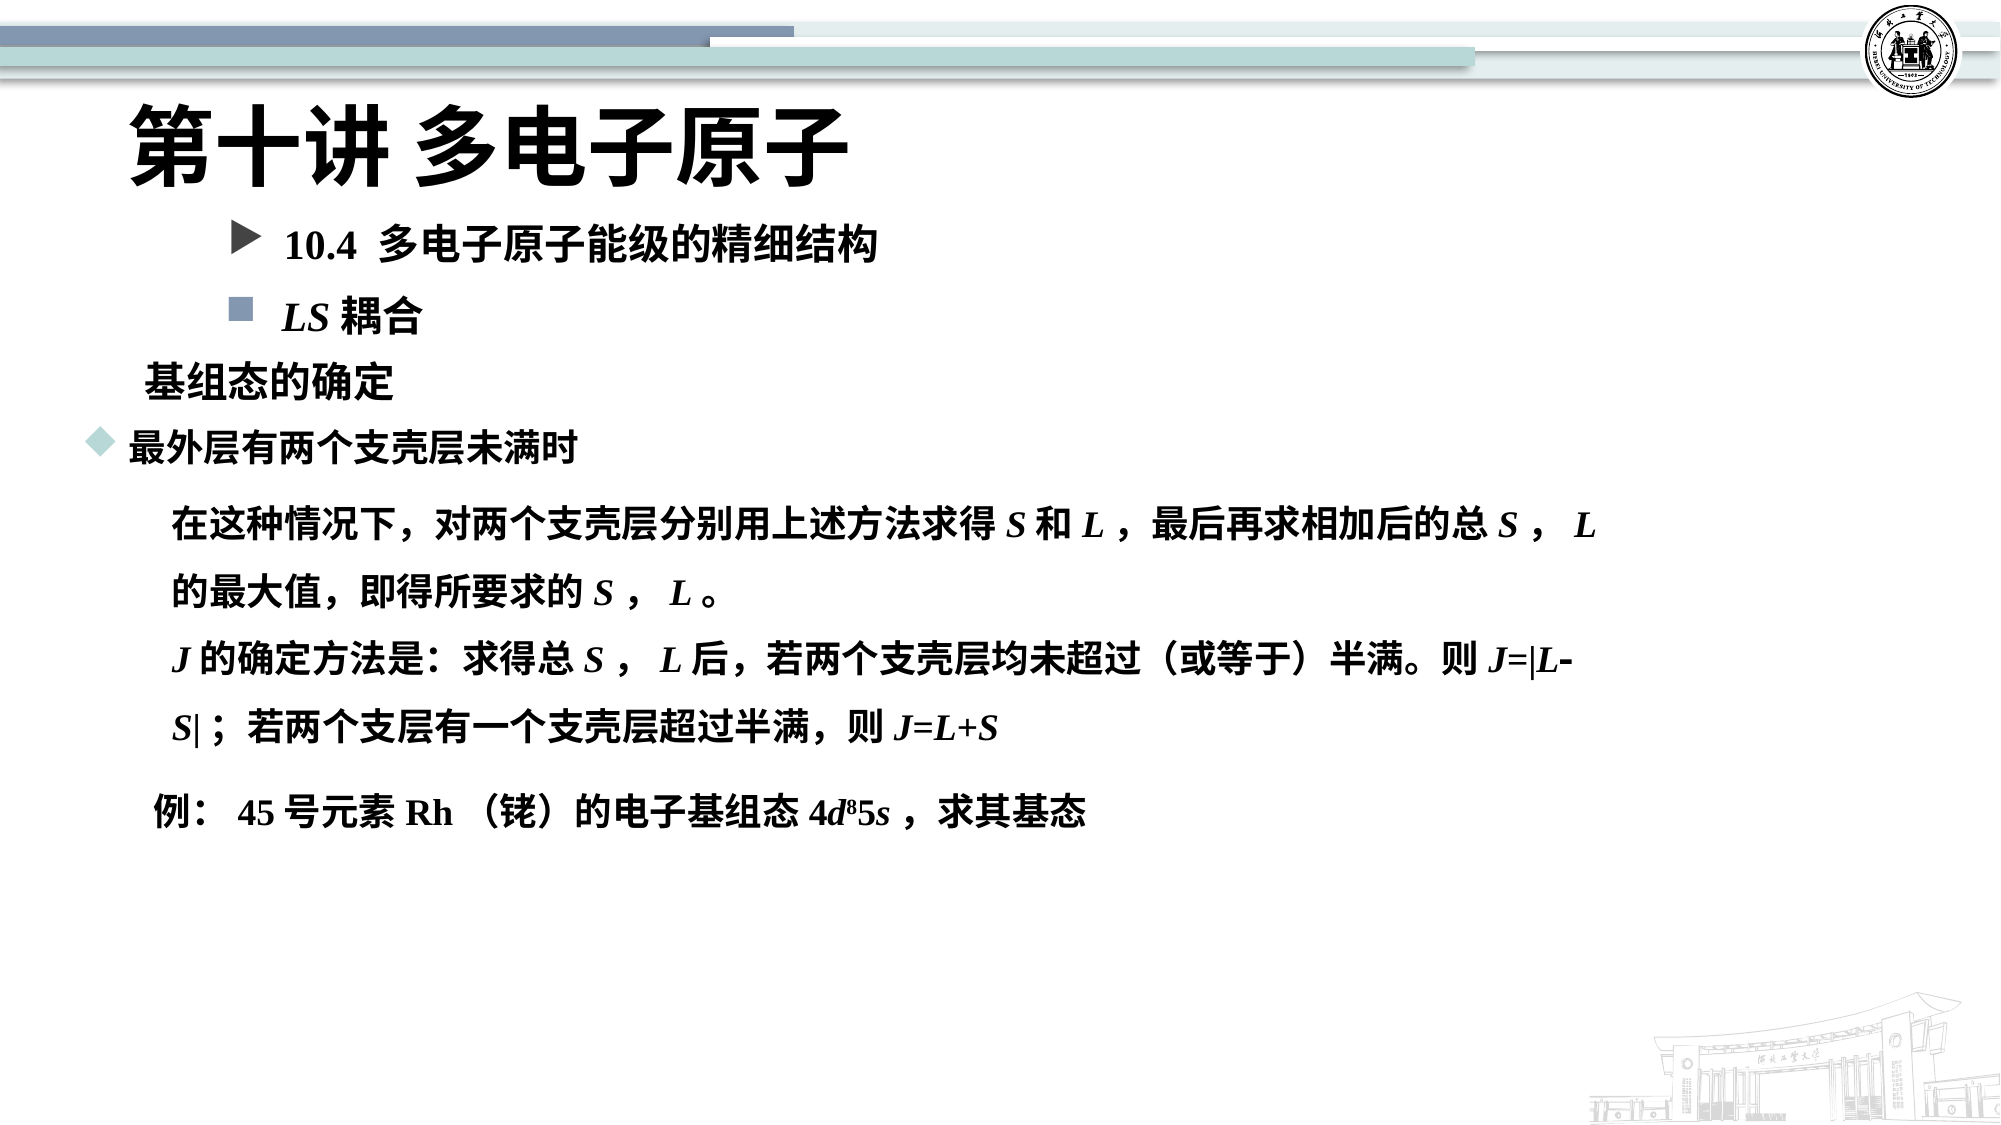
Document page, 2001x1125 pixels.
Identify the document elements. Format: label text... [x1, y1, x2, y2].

title 第十讲 多电子原子 [112, 78, 1745, 210]
text_box LS耦合 [210, 282, 439, 348]
text_box 10.4 多电子原子能级的精细结构 [213, 210, 1681, 283]
text_box 在这种情况下，对两个支壳层分别用上述方法求得S和L，最后再求相加后的总S，L的最大值，即得所要求的S，L。 J的确定方法是：求得总S，L后，若两个支壳层均未超过（或等于）半满。则J=|L-S|；若两个支层有一个支壳层超过半满，则J=L+S [157, 470, 1637, 755]
text_box 最外层有两个支壳层未满时 [67, 417, 621, 477]
text_box 基组态的确定 [129, 348, 437, 413]
text_box 例：45号元素Rh（铑）的电子基组态4d85s，求其基态 [138, 780, 1111, 841]
